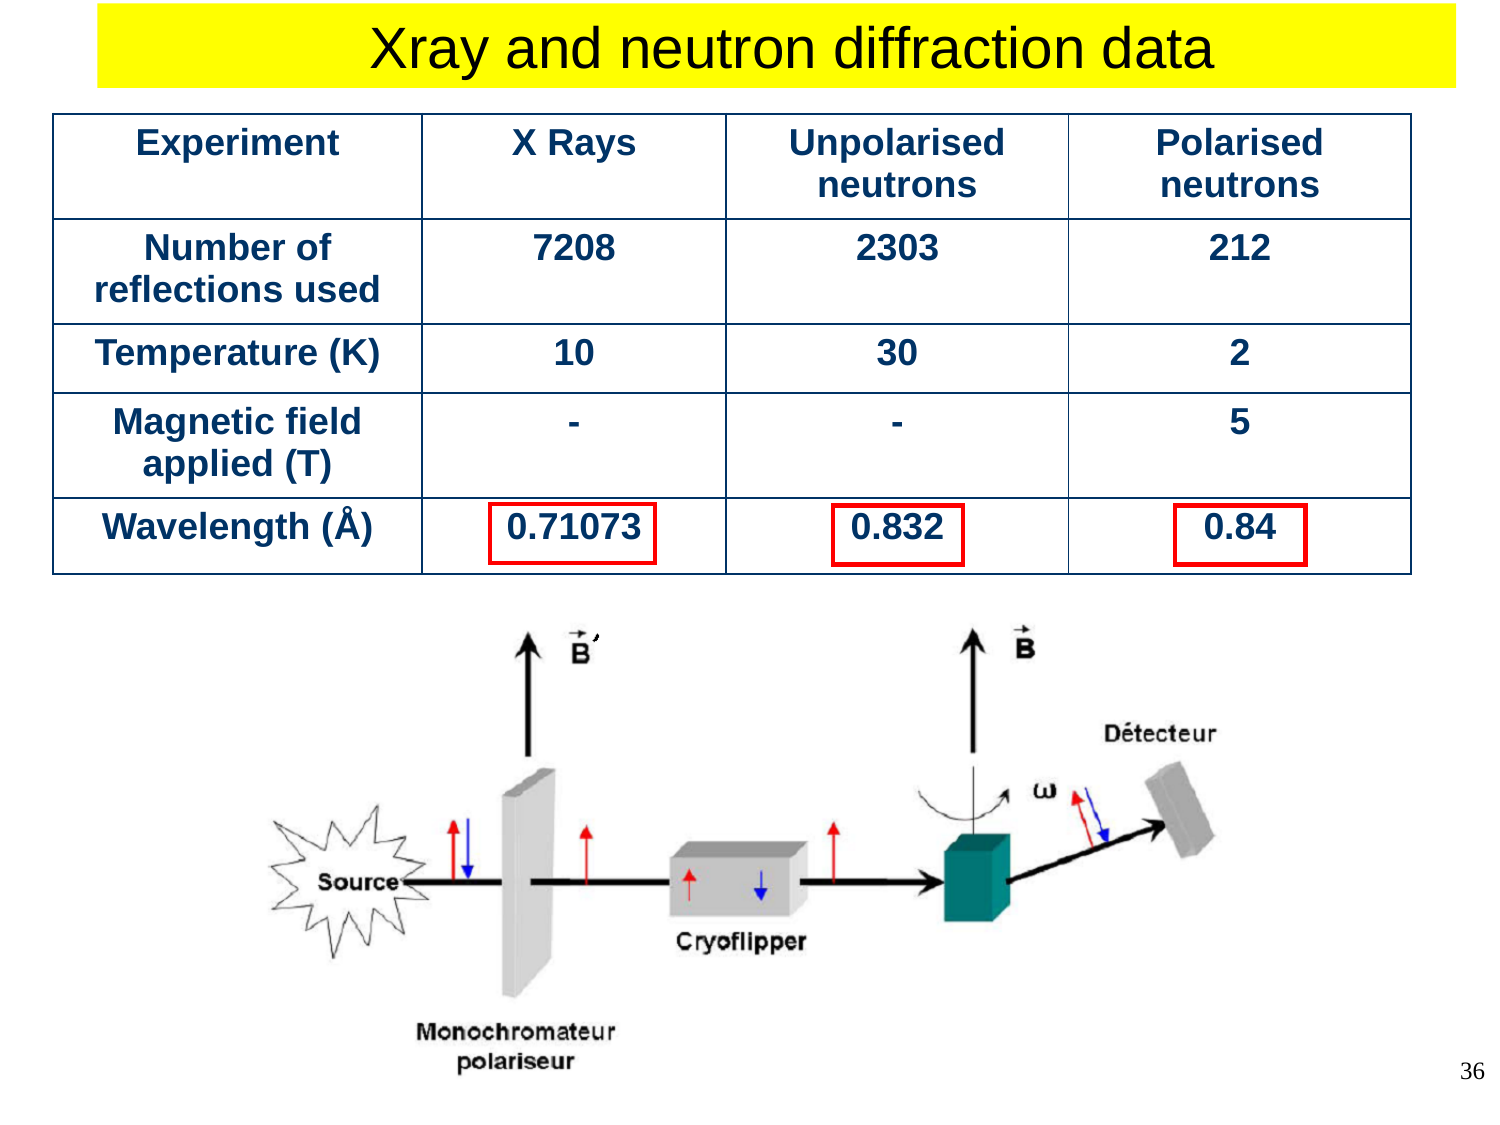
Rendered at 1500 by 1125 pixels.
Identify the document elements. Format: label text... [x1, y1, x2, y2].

table_cell 2 [1069, 325, 1410, 392]
text_box [1175, 505, 1306, 565]
table_cell 5 [1069, 394, 1410, 497]
table_cell - [423, 394, 725, 497]
table_cell 0.71073 [423, 499, 725, 573]
table_cell Wavelength (Å) [54, 499, 421, 573]
table_cell 0.84 [1069, 499, 1410, 573]
table_cell 30 [727, 325, 1068, 392]
table_header Polarised neutrons [1069, 151, 1410, 218]
table_cell 0.832 [727, 499, 1068, 573]
table_cell 2303 [727, 220, 1068, 323]
table_cell 10 [423, 325, 725, 392]
table_header Unpolarised neutrons [727, 151, 1068, 218]
table_header Experiment [54, 115, 421, 218]
table_cell Number of reflections used [54, 220, 421, 323]
table_cell 212 [1069, 220, 1410, 323]
text_box Xray and neutron diffraction data [97, 3, 1457, 88]
table_cell Magnetic field applied (T) [54, 394, 421, 497]
text_box 36 [1149, 1046, 1500, 1125]
table_cell - [727, 394, 1068, 497]
text_box [490, 503, 656, 563]
picture [253, 609, 1241, 1099]
table_header X Rays [423, 151, 725, 218]
text_box [832, 505, 963, 565]
table_cell Temperature (K) [54, 325, 421, 392]
text_box [125, 55, 1484, 151]
table_cell 7208 [423, 220, 725, 323]
